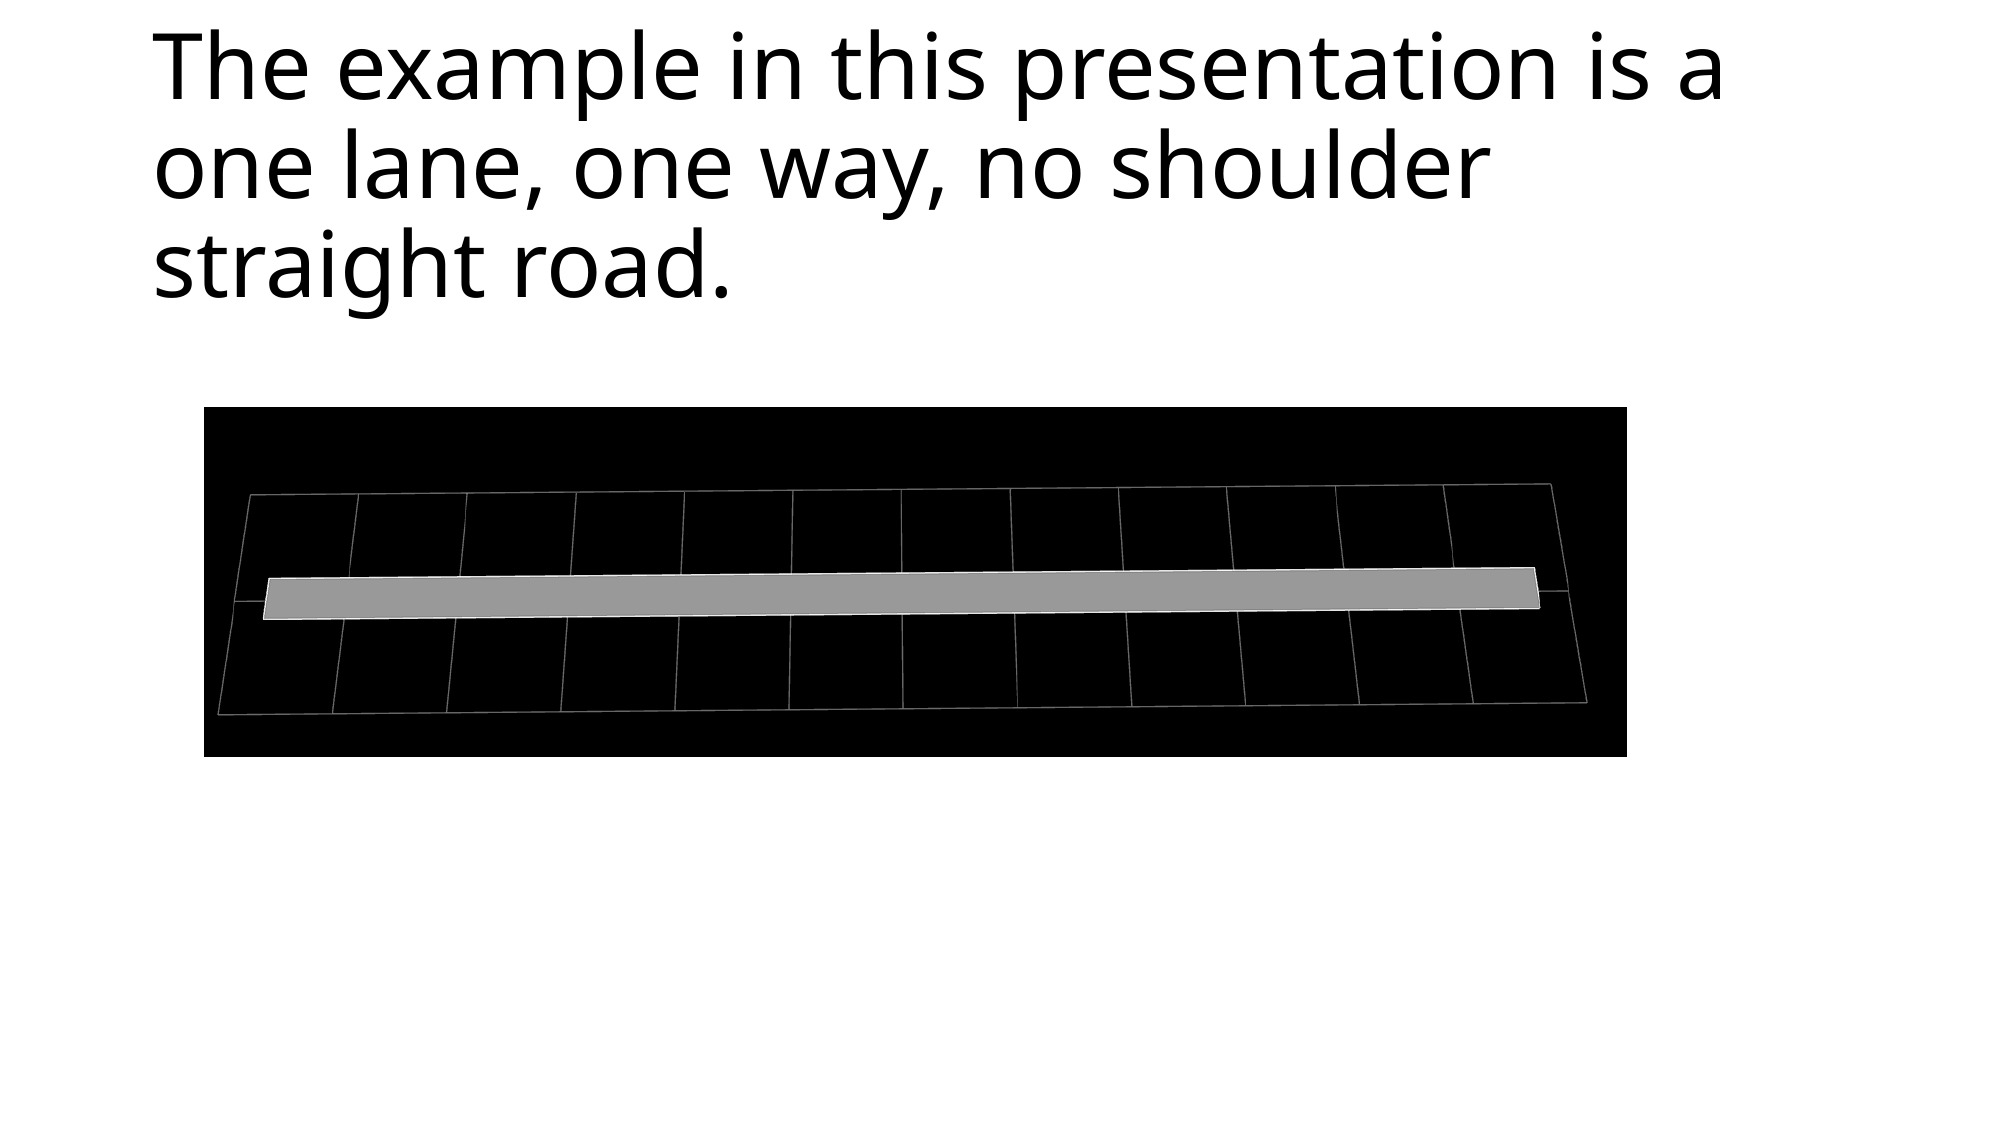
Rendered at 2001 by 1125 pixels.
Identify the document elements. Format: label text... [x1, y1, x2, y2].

title The example in this presentation is a one lane, one way, no shoulder straight road. [137, 59, 1863, 278]
picture [204, 407, 1627, 757]
